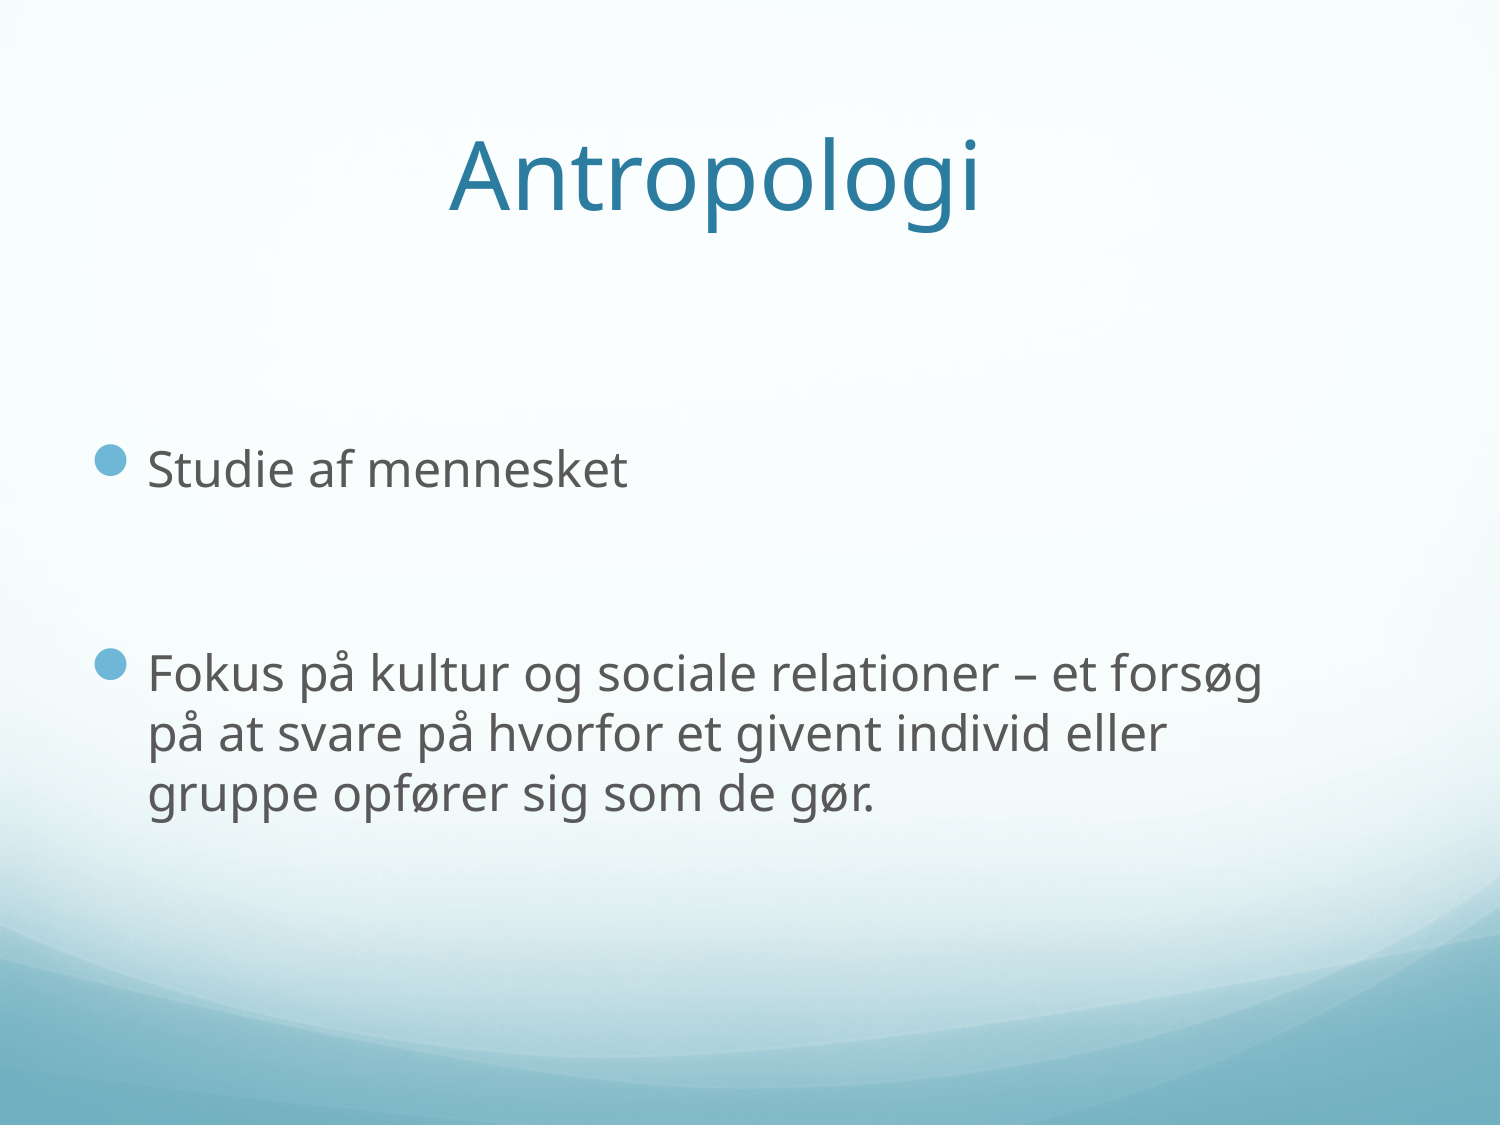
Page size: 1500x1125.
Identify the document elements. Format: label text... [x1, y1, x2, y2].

title Antropologi [90, 17, 1410, 237]
list Studie af mennesket Fokus på kultur og sociale relationer – et forsøg på at svare på hvorfor et givent individ eller gruppe opfører sig som de gør. [75, 430, 1325, 1005]
